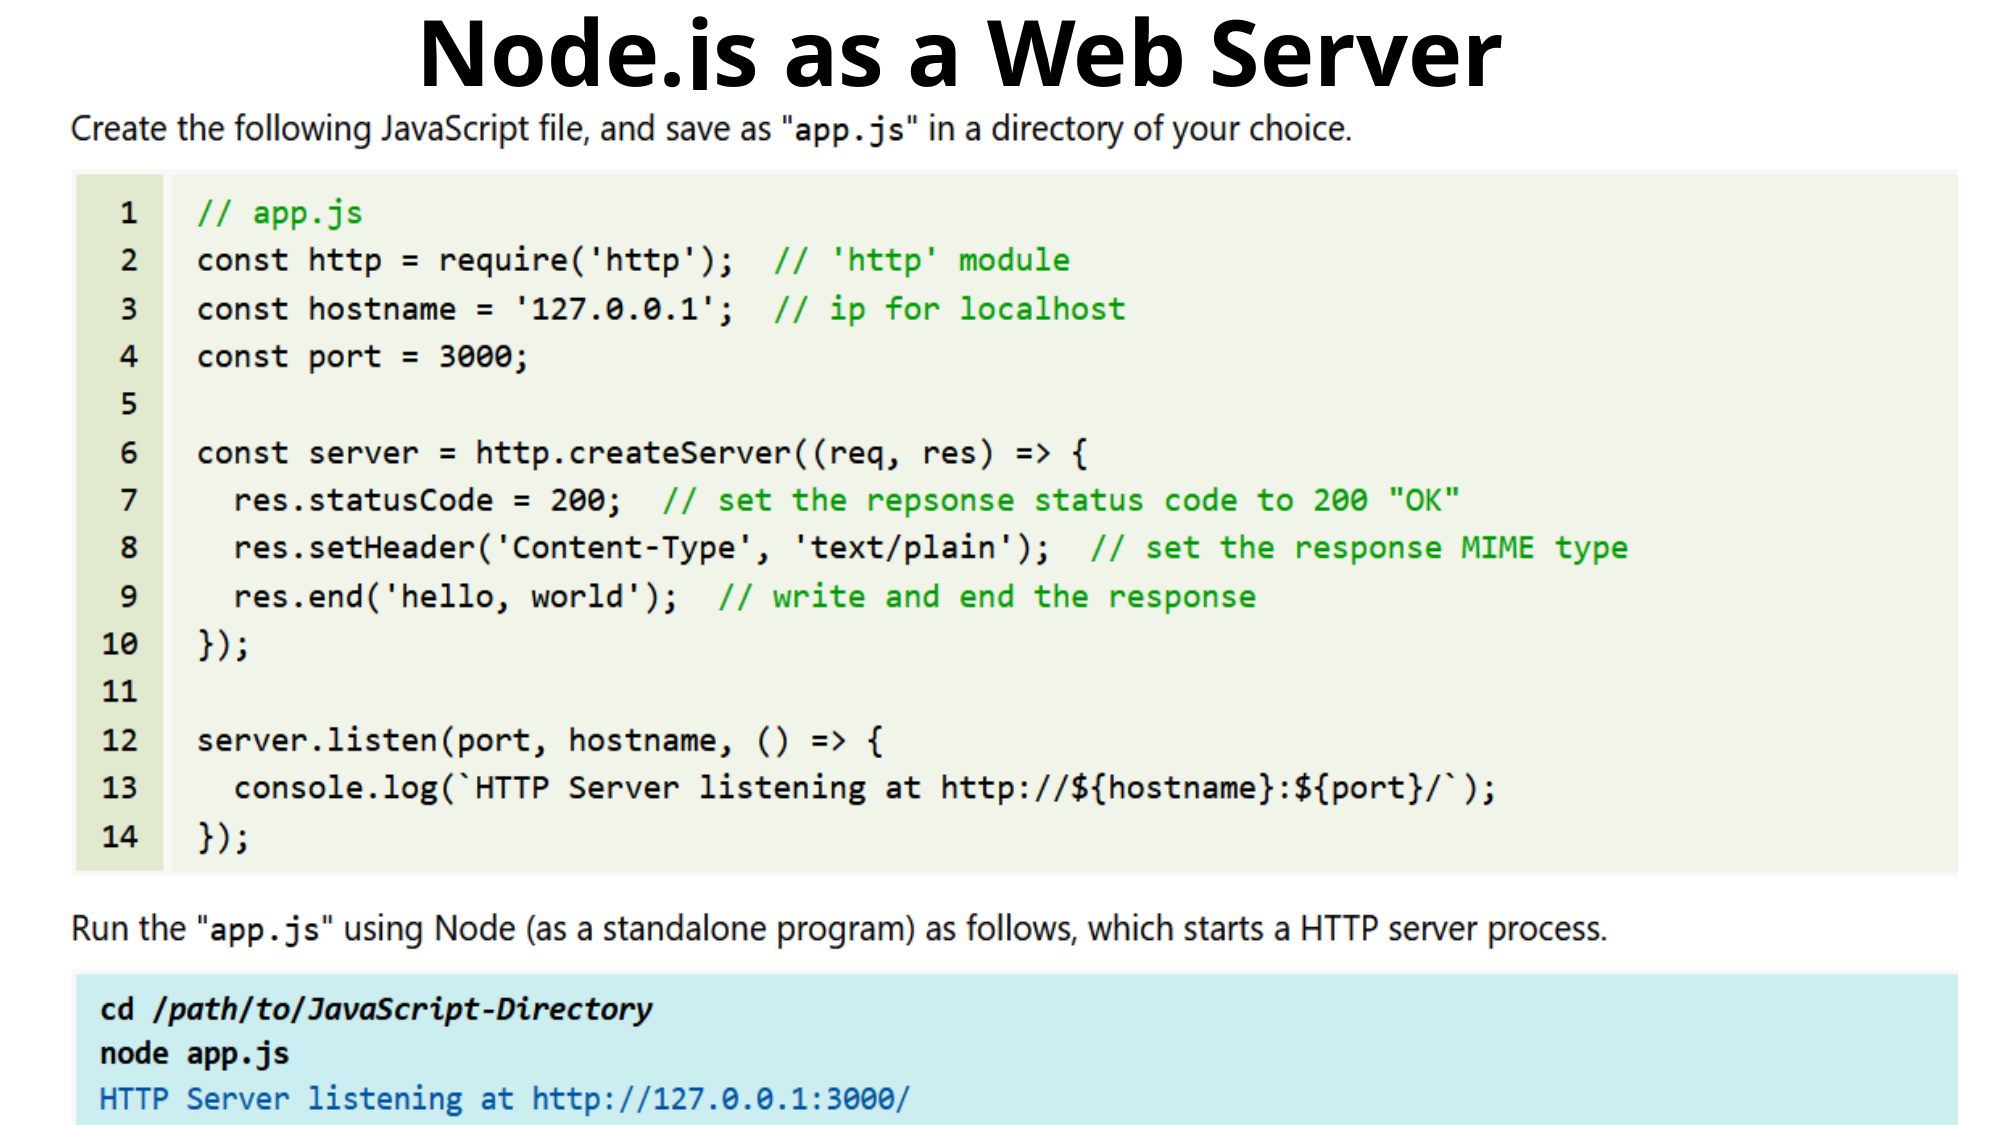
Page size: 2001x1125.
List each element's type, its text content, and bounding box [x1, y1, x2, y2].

picture [54, 90, 1958, 1125]
title Node.js as a Web Server [98, 3, 1824, 90]
